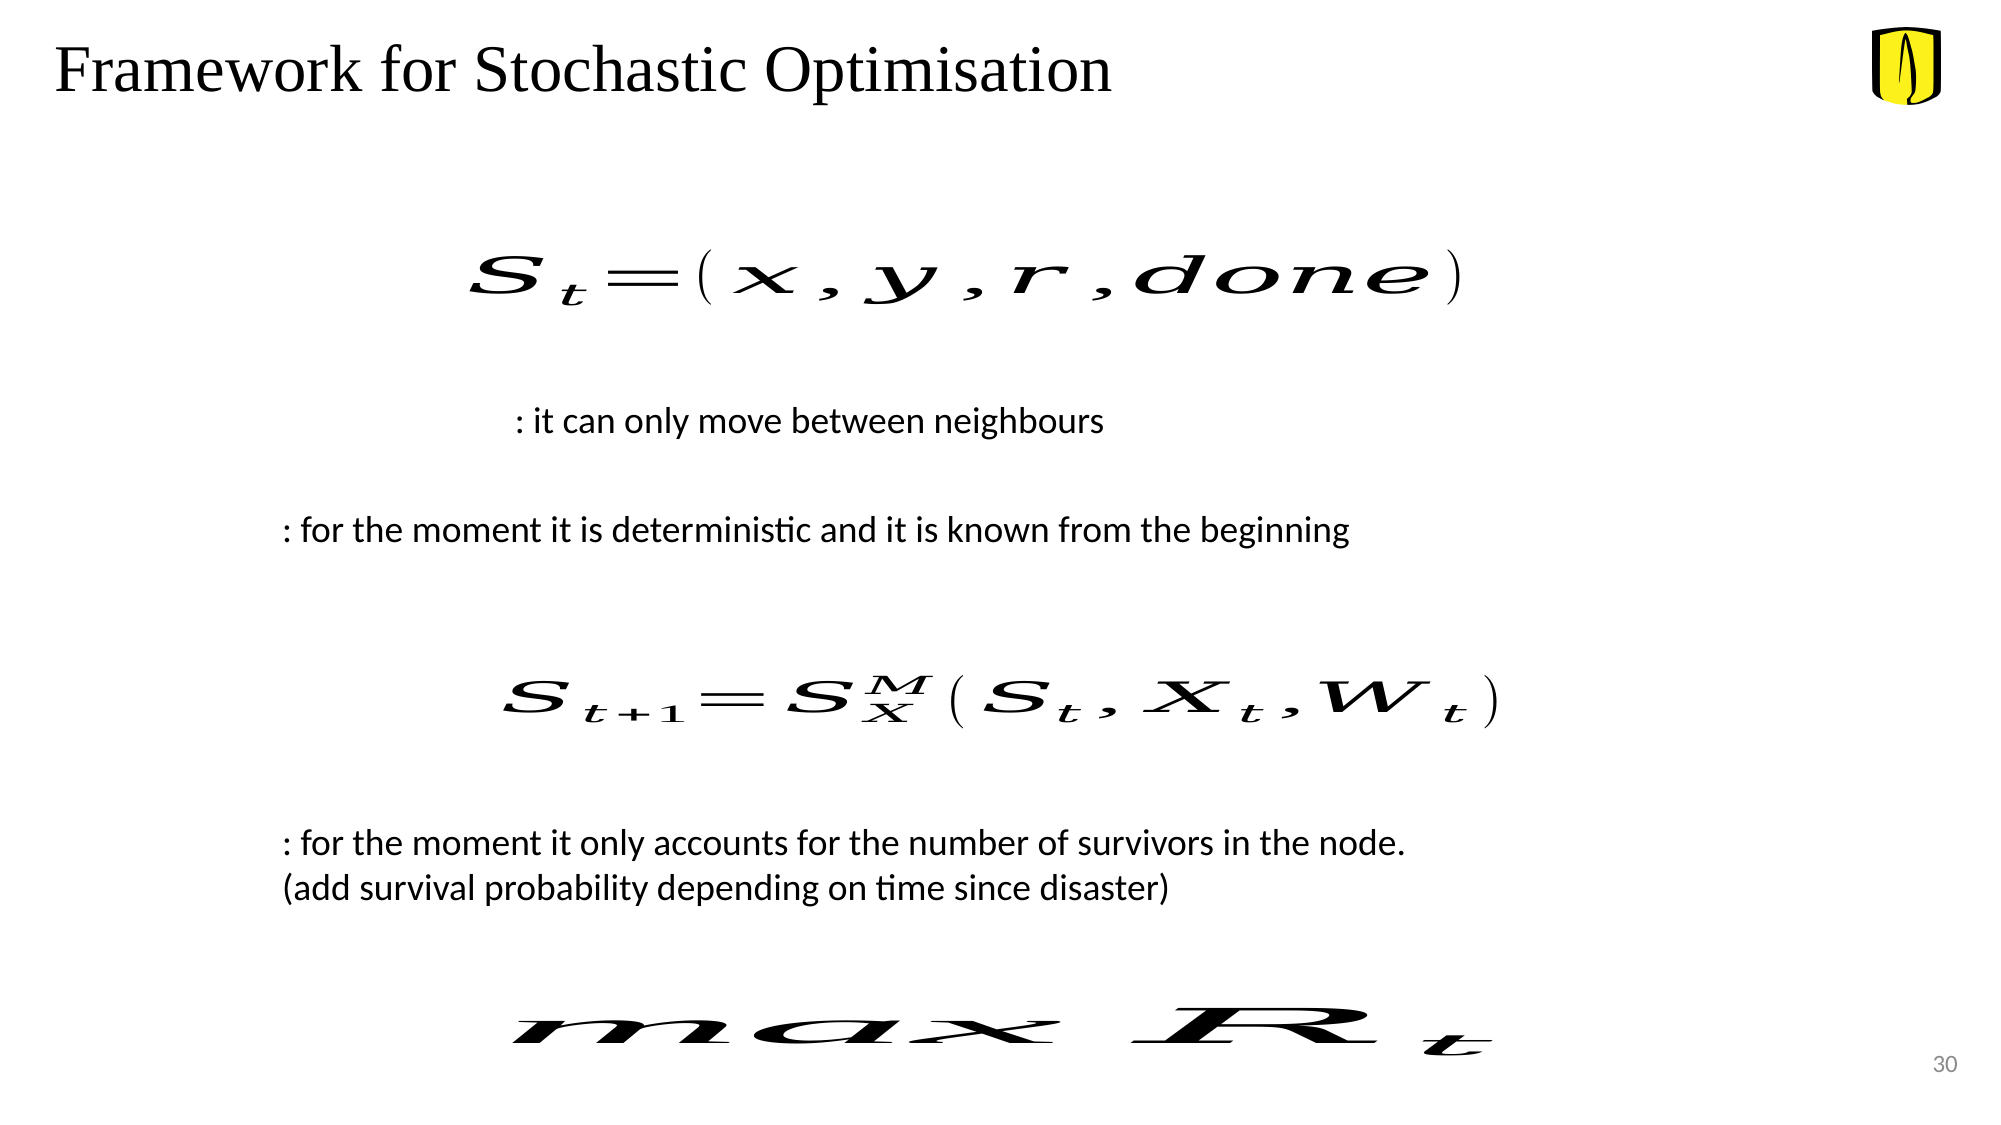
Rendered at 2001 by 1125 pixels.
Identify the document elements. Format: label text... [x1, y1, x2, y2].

picture [1899, 27, 1941, 105]
text_box Framework for Stochastic Optimisation [34, 13, 1899, 140]
slide_number 30 [1853, 1019, 1974, 1106]
